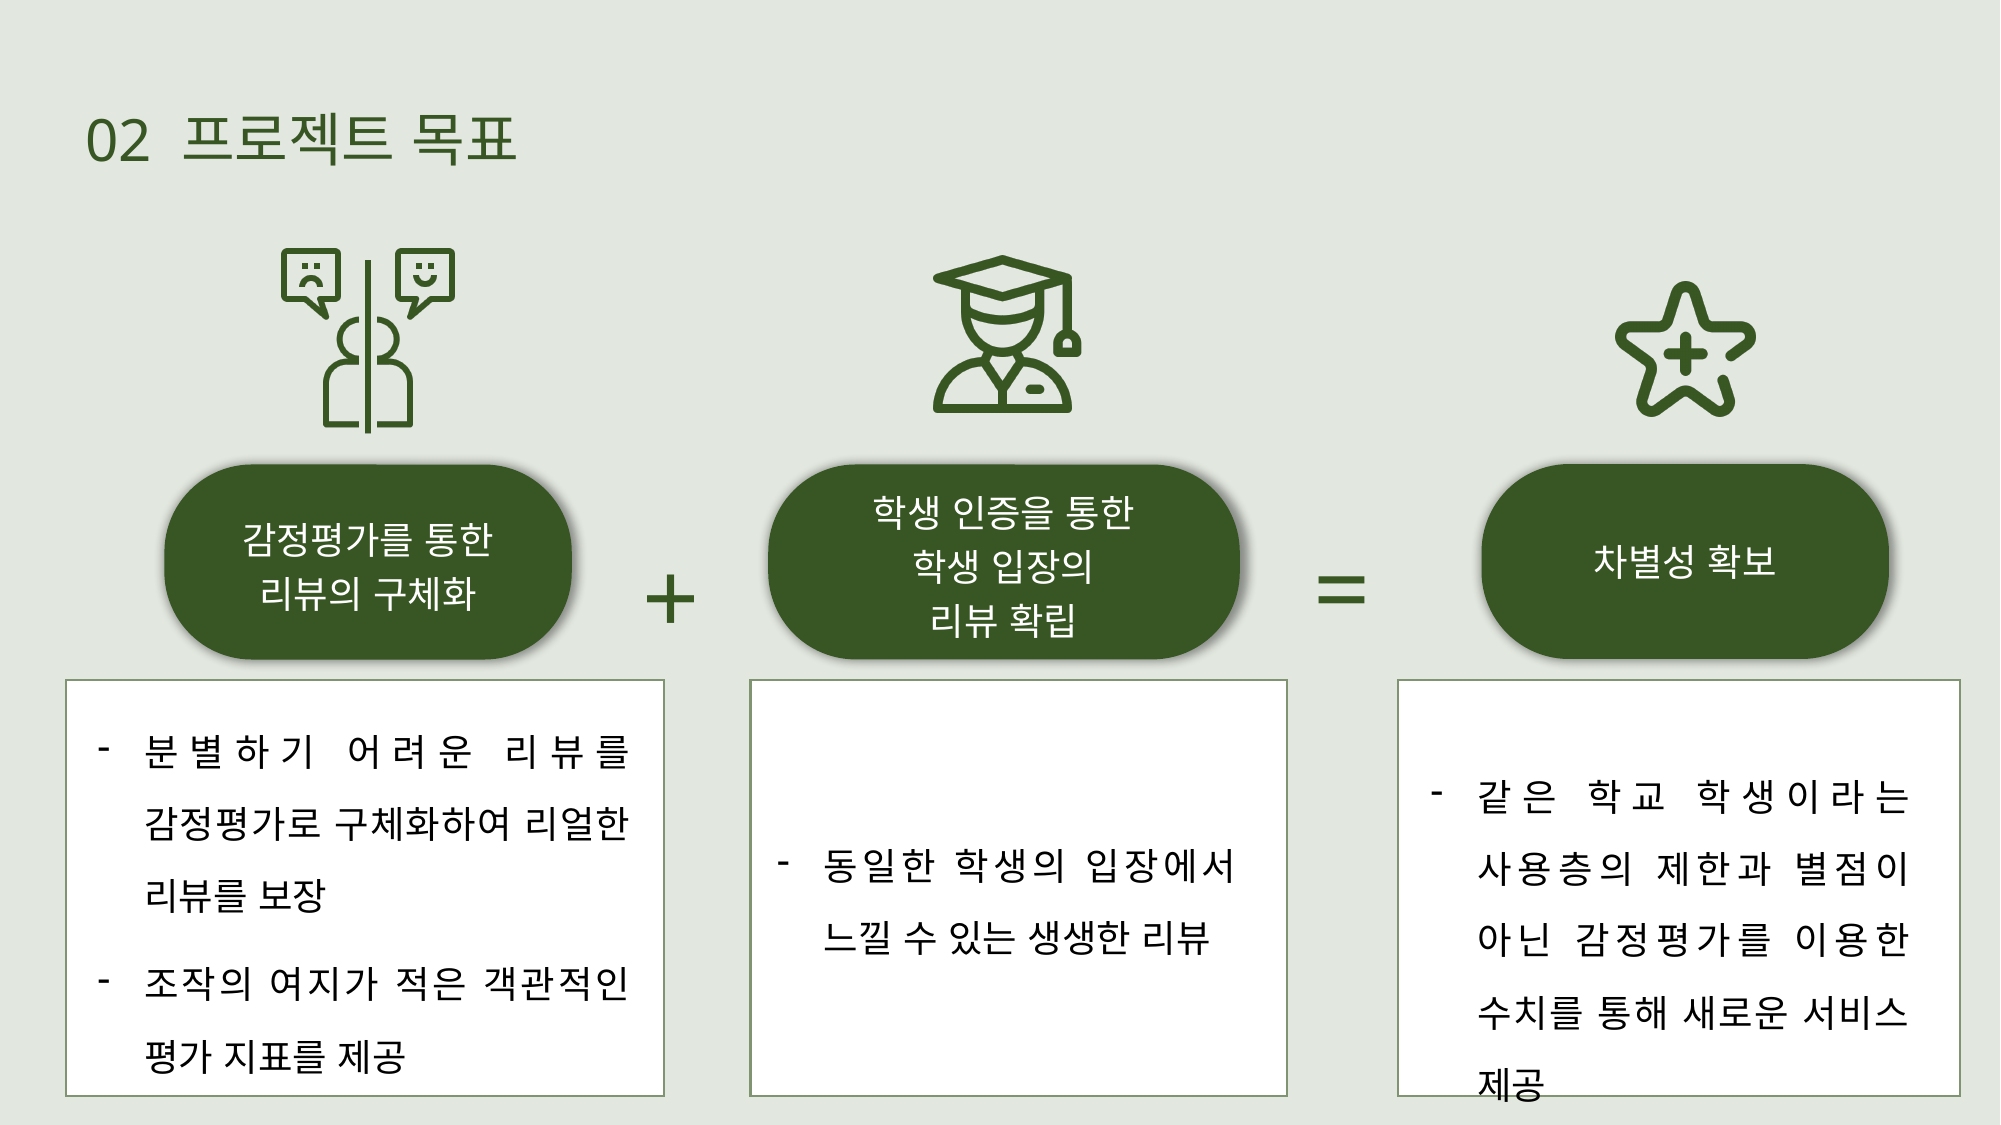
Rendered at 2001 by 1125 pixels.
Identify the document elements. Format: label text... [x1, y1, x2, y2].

text_box = [1298, 446, 1367, 654]
text_box 동일한 학생의 입장에서 느낄 수 있는 생생한 리뷰 [762, 808, 1252, 968]
text_box 분별하기 어려운 리뷰를 감정평가로 구체화하여 리얼한 리뷰를 보장 조작의 여지가 적은 객관적인 평가 지표를 제공 [82, 694, 646, 1086]
picture [1615, 281, 1756, 422]
picture [272, 245, 464, 436]
text_box 감정평가를 통한 리뷰의 구체화 [163, 463, 573, 661]
text_box 02 프로젝트 목표 [47, 67, 715, 209]
text_box 차별성 확보 [1480, 463, 1890, 661]
text_box [1337, 705, 2000, 1125]
text_box [1397, 679, 1961, 705]
text_box 같은 학교 학생이라는 사용층의 제한과 별점이 아닌 감정평가를 이용한 수치를 통해 새로운 서비스 제공 [1415, 739, 1925, 1114]
text_box 학생 인증을 통한 학생 입장의 리뷰 확립 [767, 463, 1241, 661]
picture [928, 255, 1086, 413]
text_box [65, 679, 665, 1097]
text_box [749, 679, 1288, 1097]
text_box + [627, 454, 696, 662]
